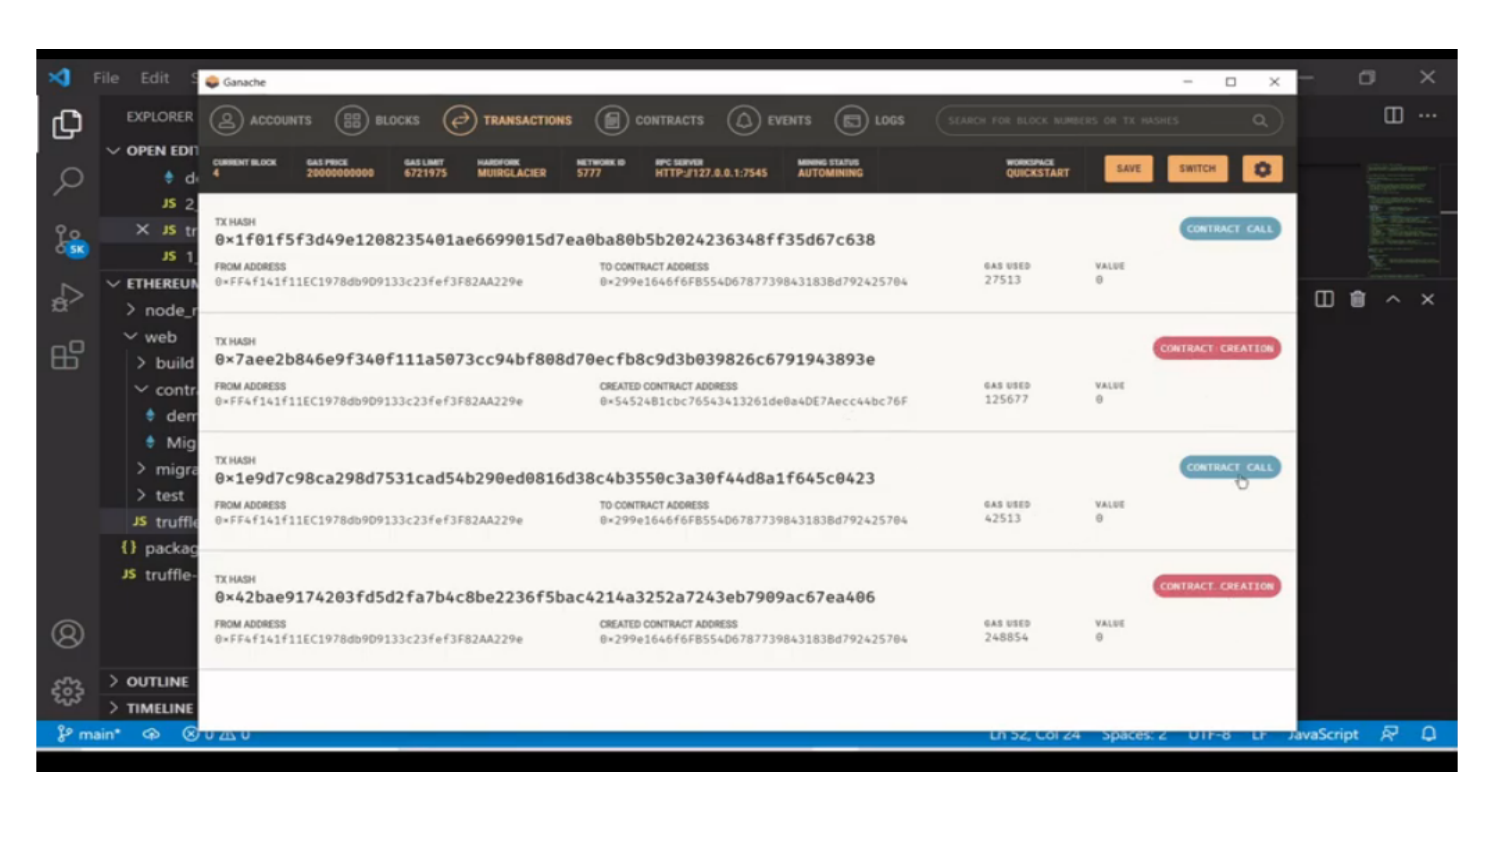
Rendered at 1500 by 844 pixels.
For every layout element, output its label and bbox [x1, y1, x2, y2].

picture [36, 48, 1458, 772]
